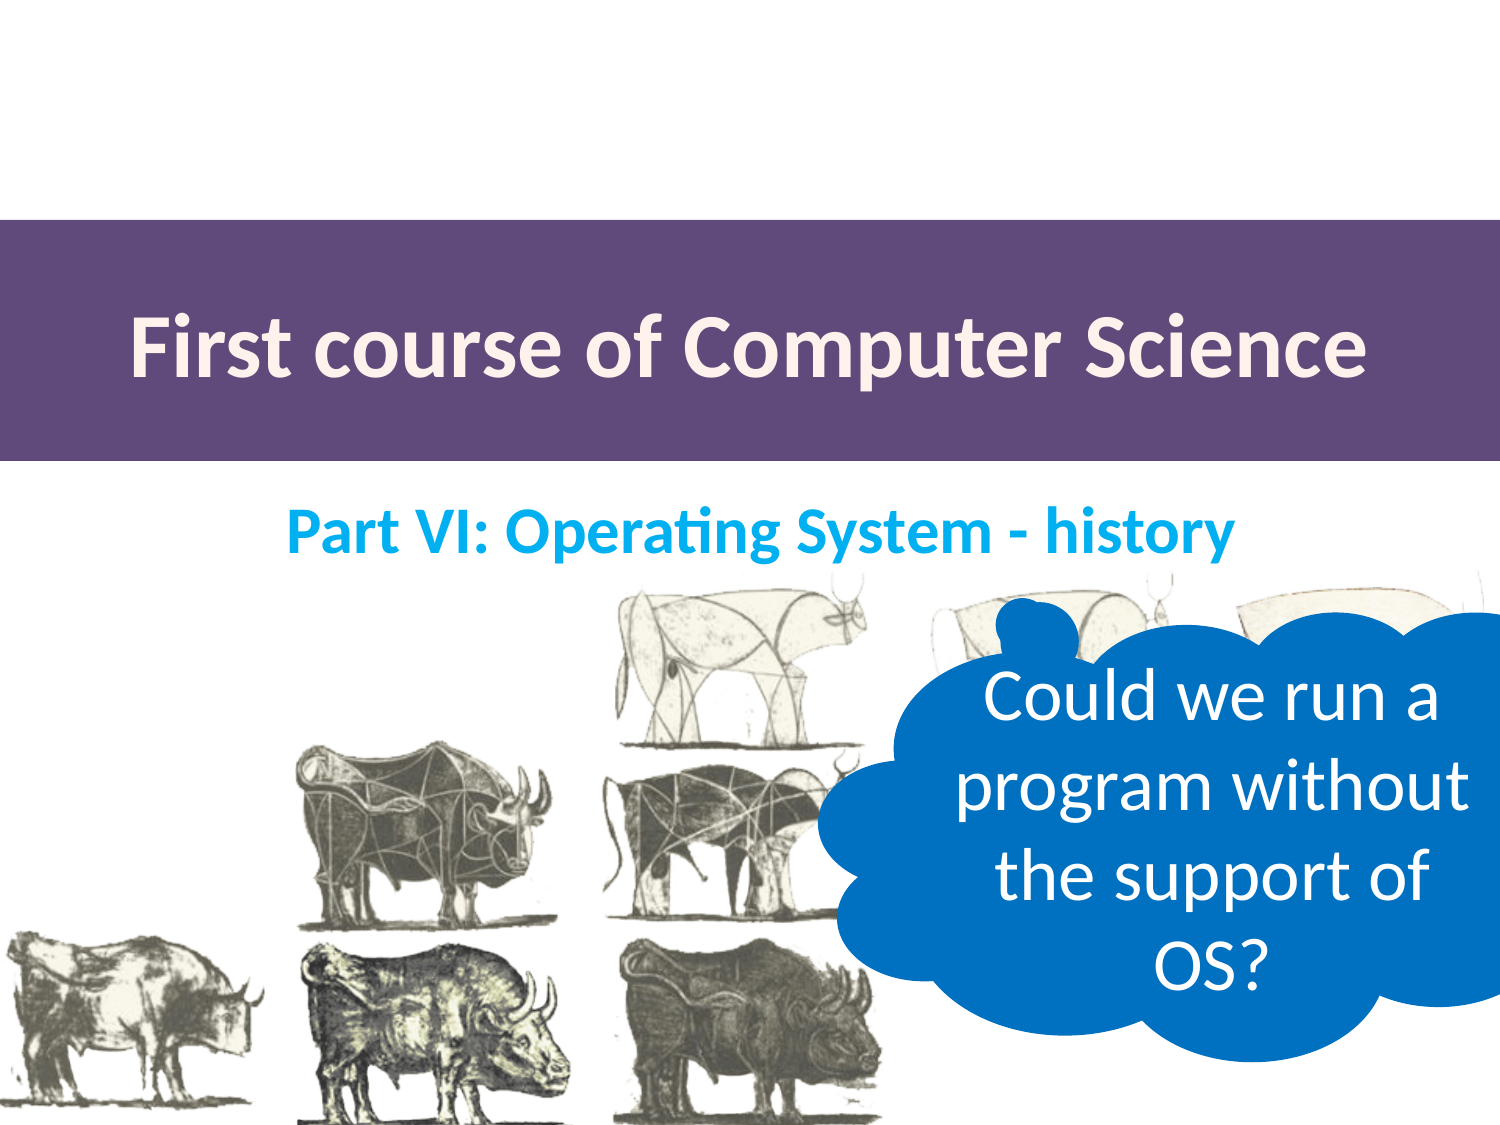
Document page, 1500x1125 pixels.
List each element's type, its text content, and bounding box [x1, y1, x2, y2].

subtitle Part VI: Operating System - history [23, 479, 1500, 664]
picture [0, 562, 1500, 1125]
text_box Could we run a program without the support of OS? [888, 775, 1500, 1063]
title First course of Computer Science [0, 219, 1500, 461]
